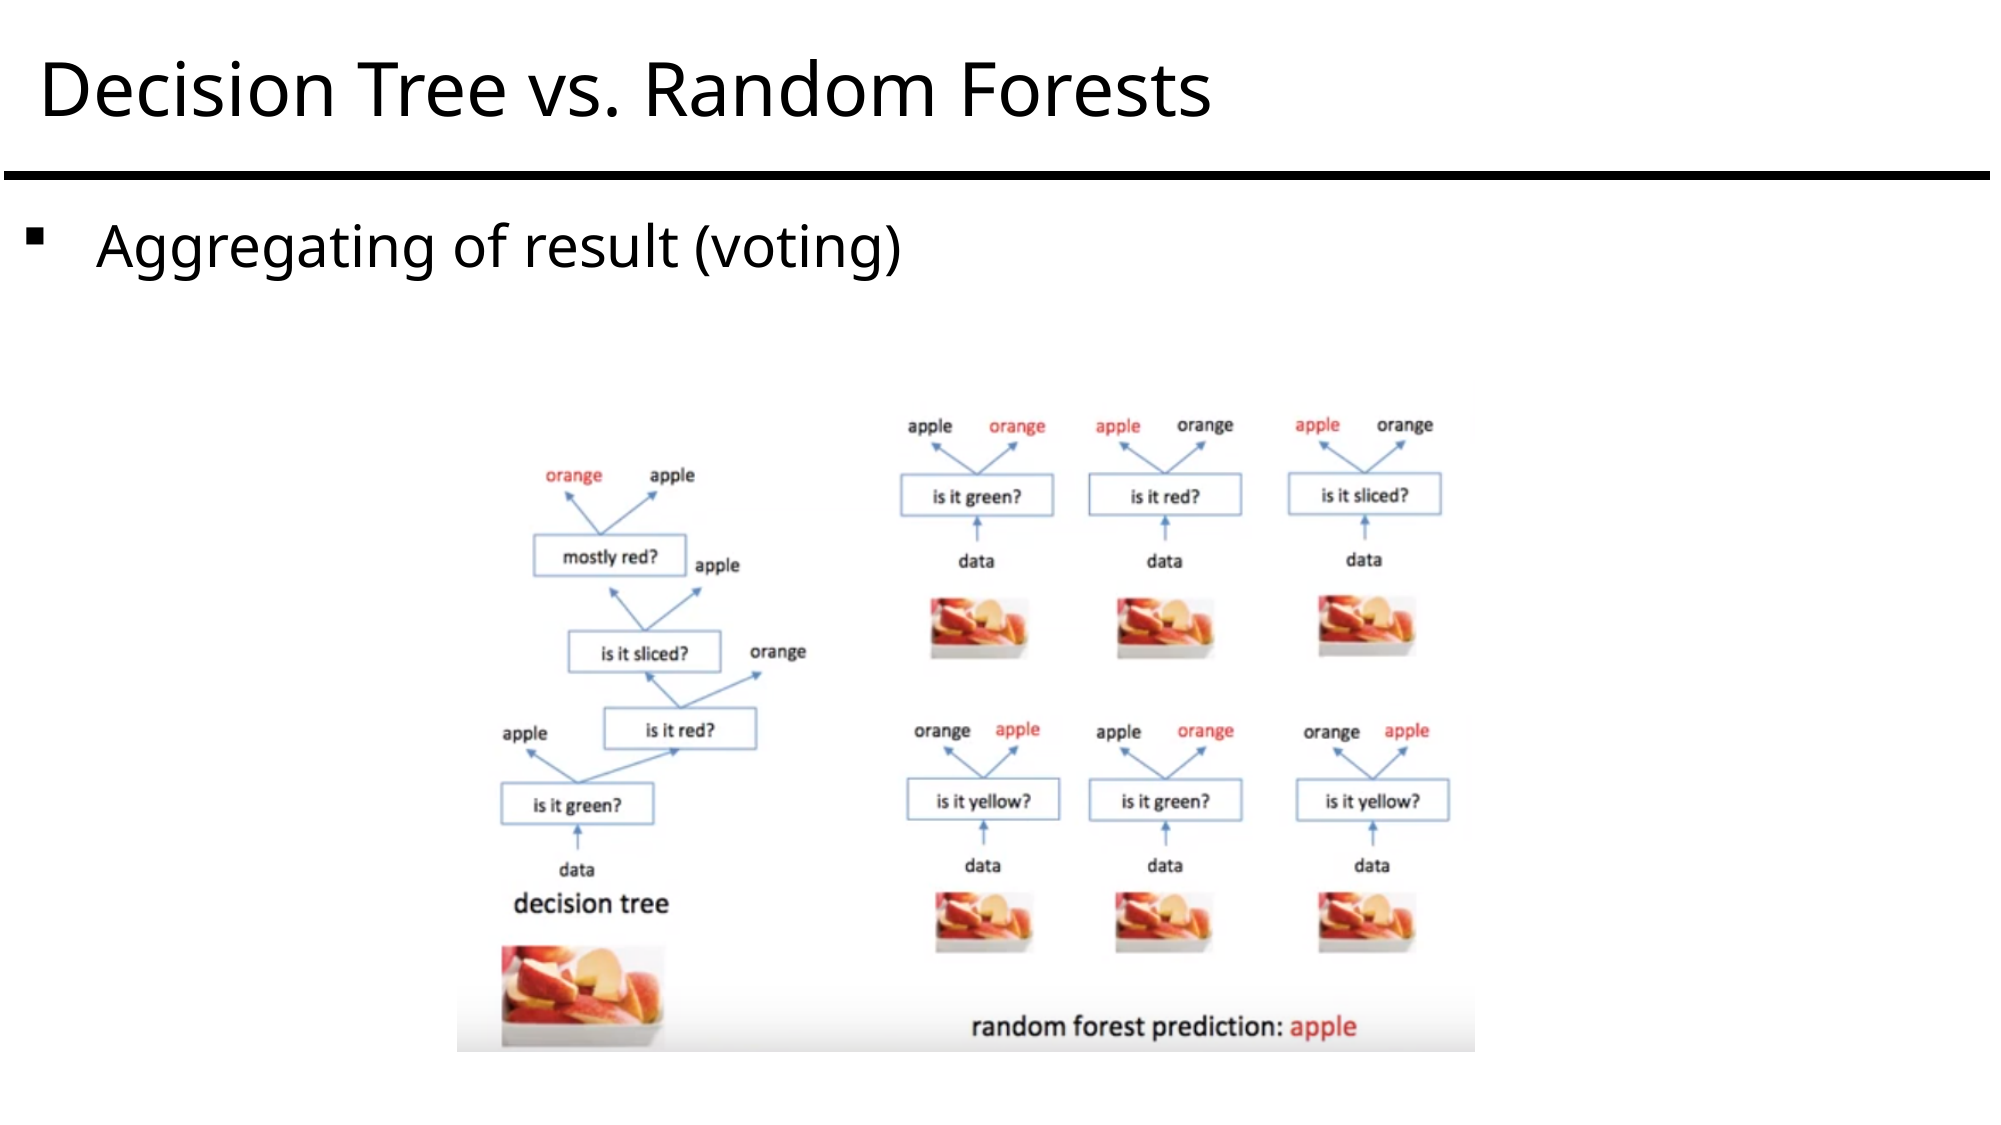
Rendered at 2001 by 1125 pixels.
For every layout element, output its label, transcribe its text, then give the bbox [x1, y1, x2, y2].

picture [457, 372, 1475, 1052]
title Decision Tree vs. Random Forests [23, 26, 1984, 159]
text_box Aggregating of result (voting) [6, 201, 917, 287]
